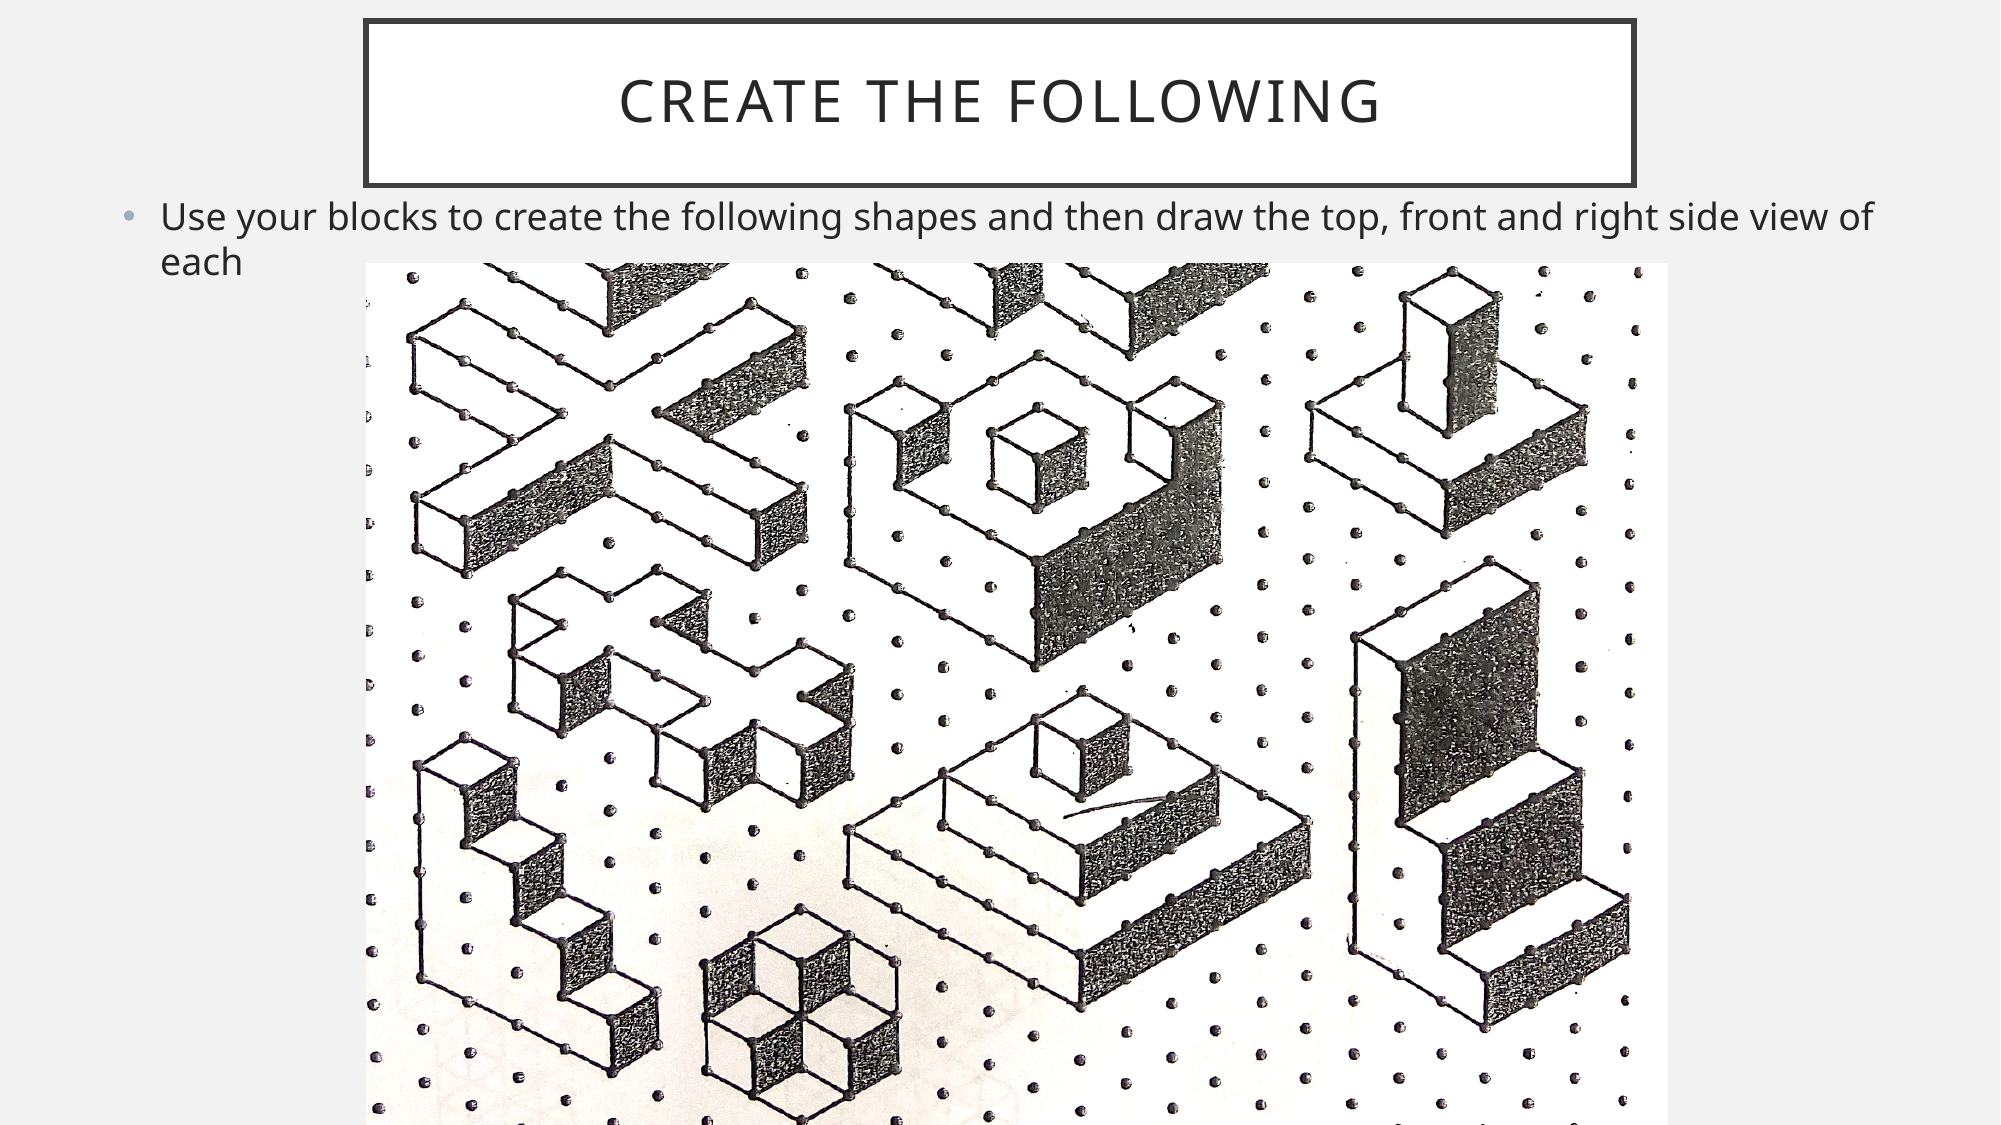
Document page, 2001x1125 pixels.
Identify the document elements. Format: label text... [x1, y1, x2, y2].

list Use your blocks to create the following shapes and then draw the top, front and right side view of each [1448, 185, 1893, 695]
picture [366, 43, 1668, 1125]
list Use your blocks to create the following shapes and then draw the top, front and right side view of each [107, 185, 586, 695]
title Create the following [363, 18, 1637, 185]
